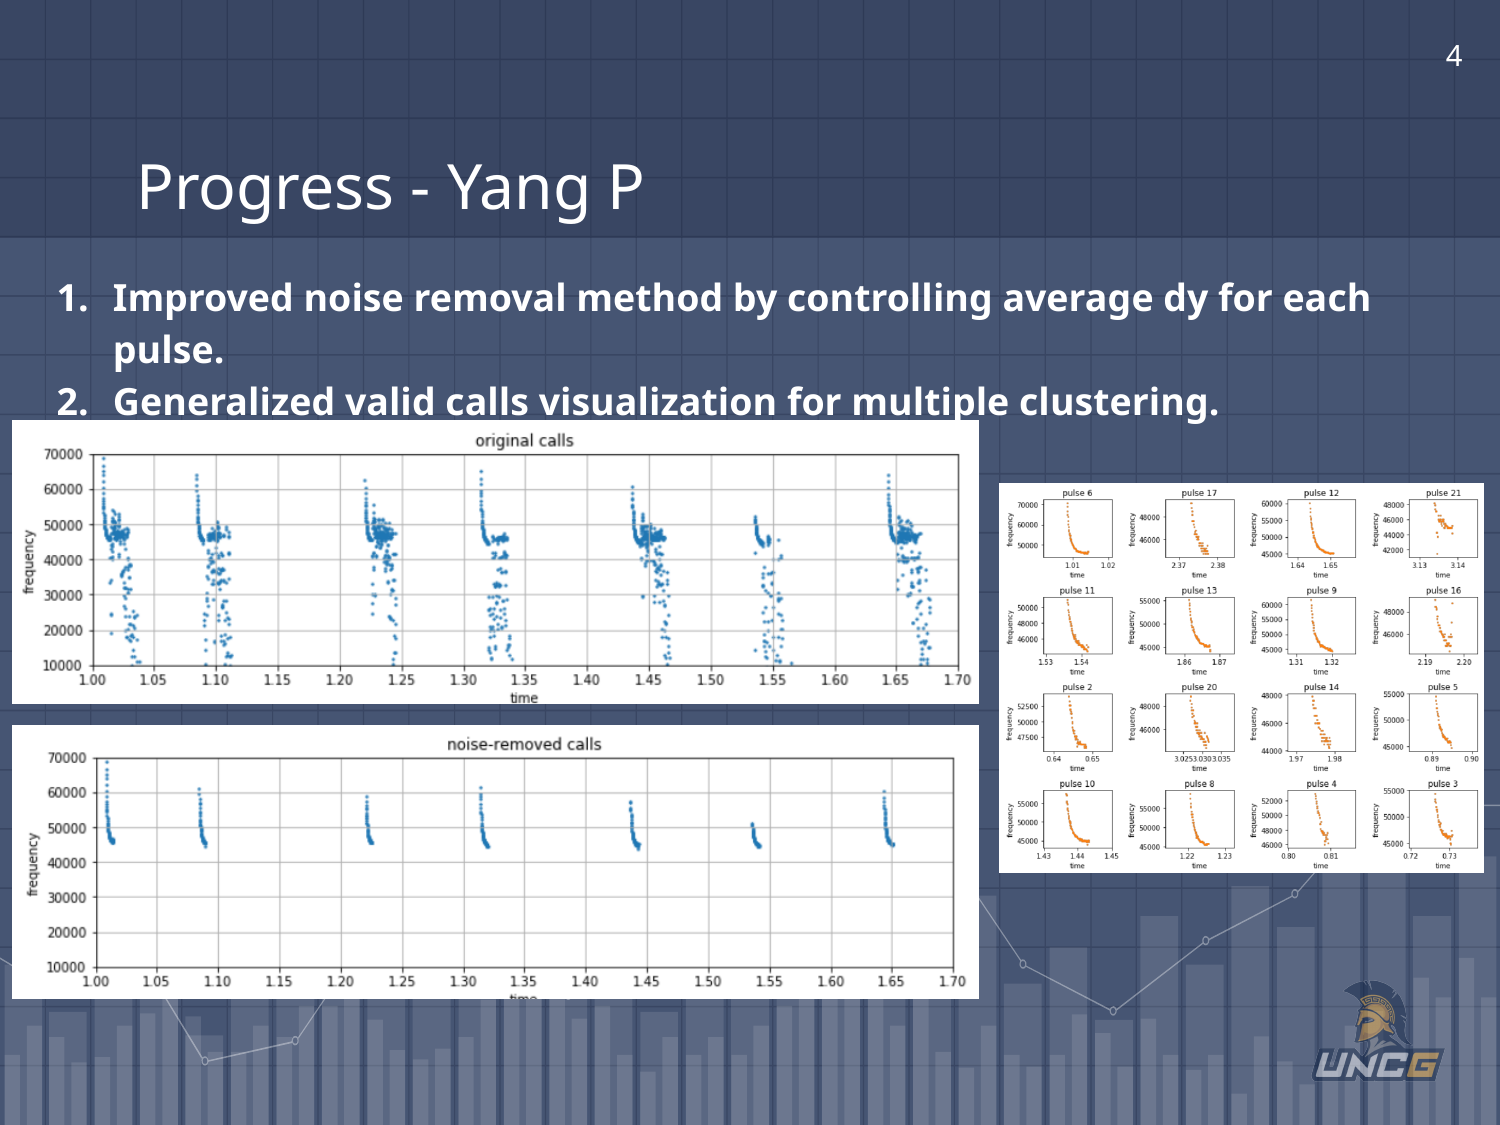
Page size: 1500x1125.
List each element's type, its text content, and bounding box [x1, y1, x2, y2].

picture [999, 482, 1484, 873]
picture [12, 420, 980, 704]
picture [1278, 973, 1484, 1104]
title Progress - Yang P [121, 87, 1383, 237]
slide_number ‹#› [1408, 0, 1500, 118]
picture [12, 725, 980, 999]
text_box Improved noise removal method by controlling average dy for each pulse. Generalized valid calls visualization for multiple clustering. [22, 252, 1484, 382]
